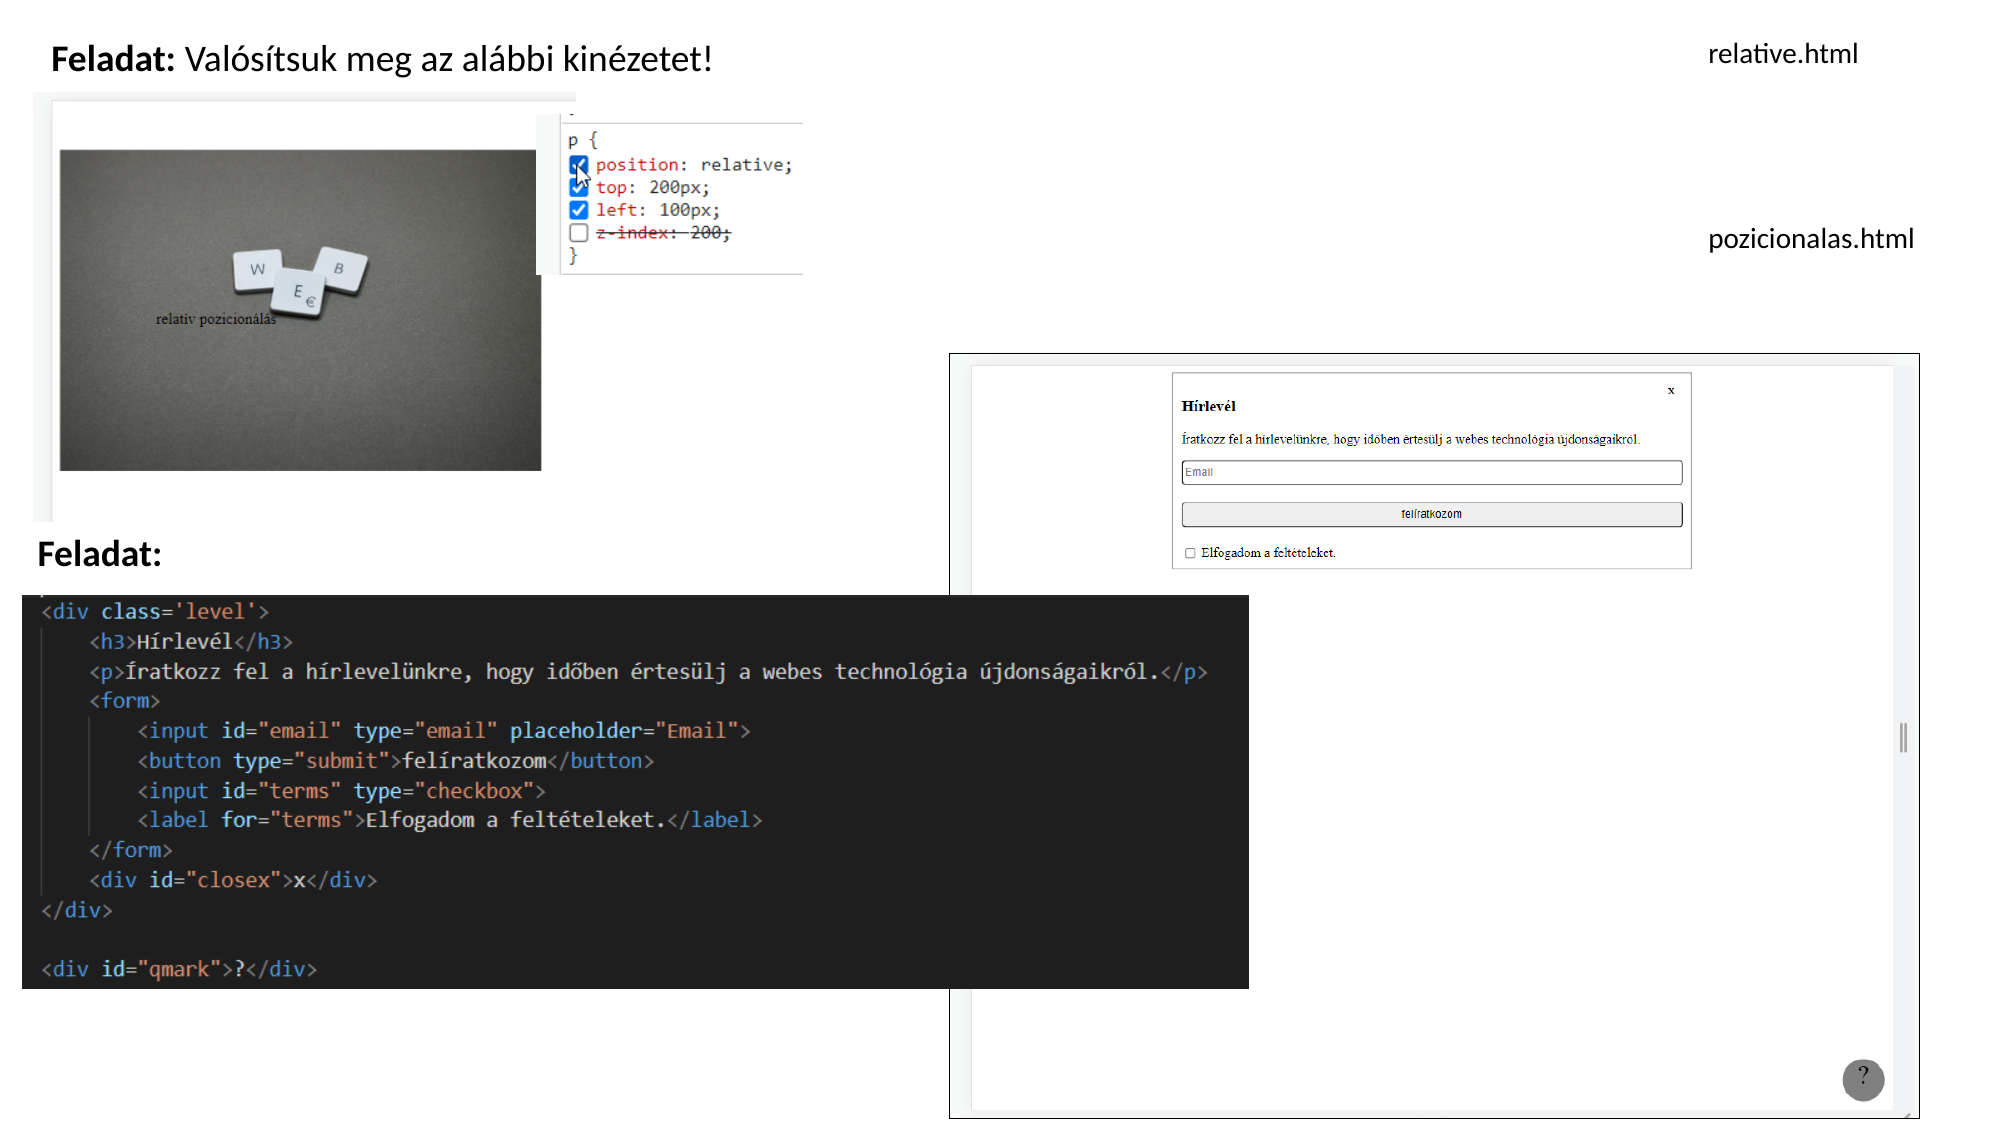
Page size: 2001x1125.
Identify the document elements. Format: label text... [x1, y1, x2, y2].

text_box pozicionalas.html [1693, 212, 1961, 263]
picture [21, 352, 1920, 1119]
text_box relative.html [1693, 26, 1961, 77]
text_box Feladat: Valósítsuk meg az alábbi kinézetet! [36, 26, 730, 87]
text_box Feladat: [22, 521, 178, 582]
picture [32, 92, 803, 522]
